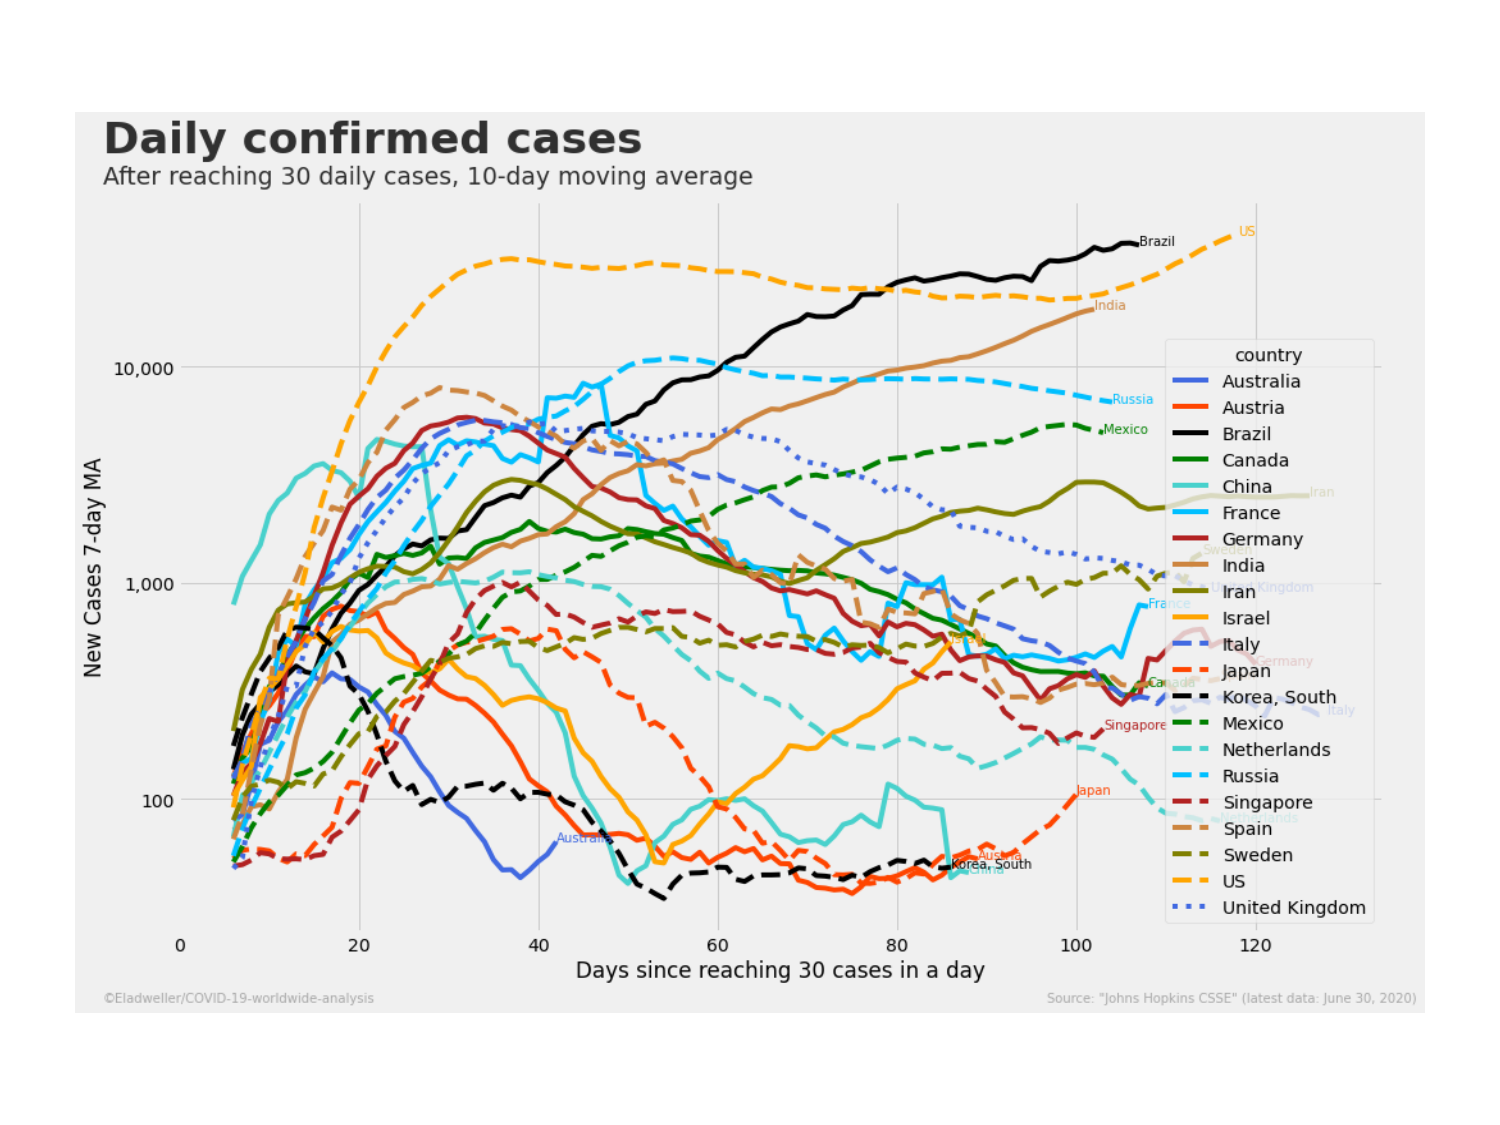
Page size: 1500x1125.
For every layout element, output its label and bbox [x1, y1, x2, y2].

picture [74, 112, 1426, 1013]
